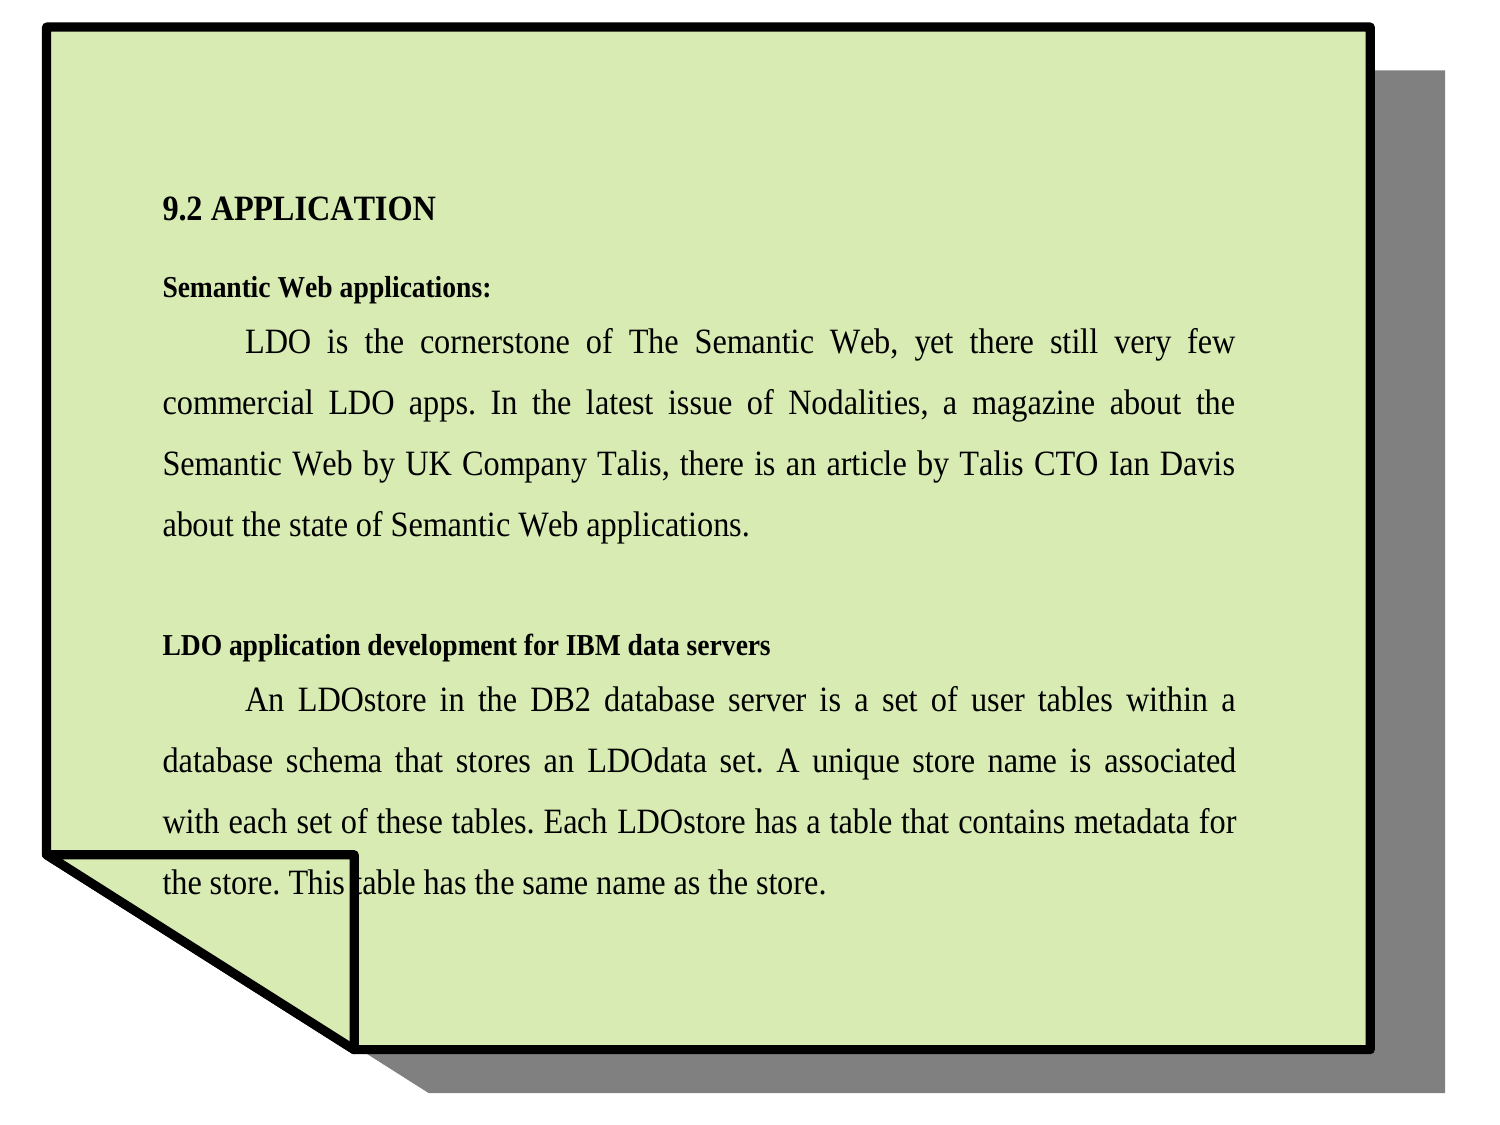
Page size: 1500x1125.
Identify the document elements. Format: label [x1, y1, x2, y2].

picture [162, 187, 1238, 976]
